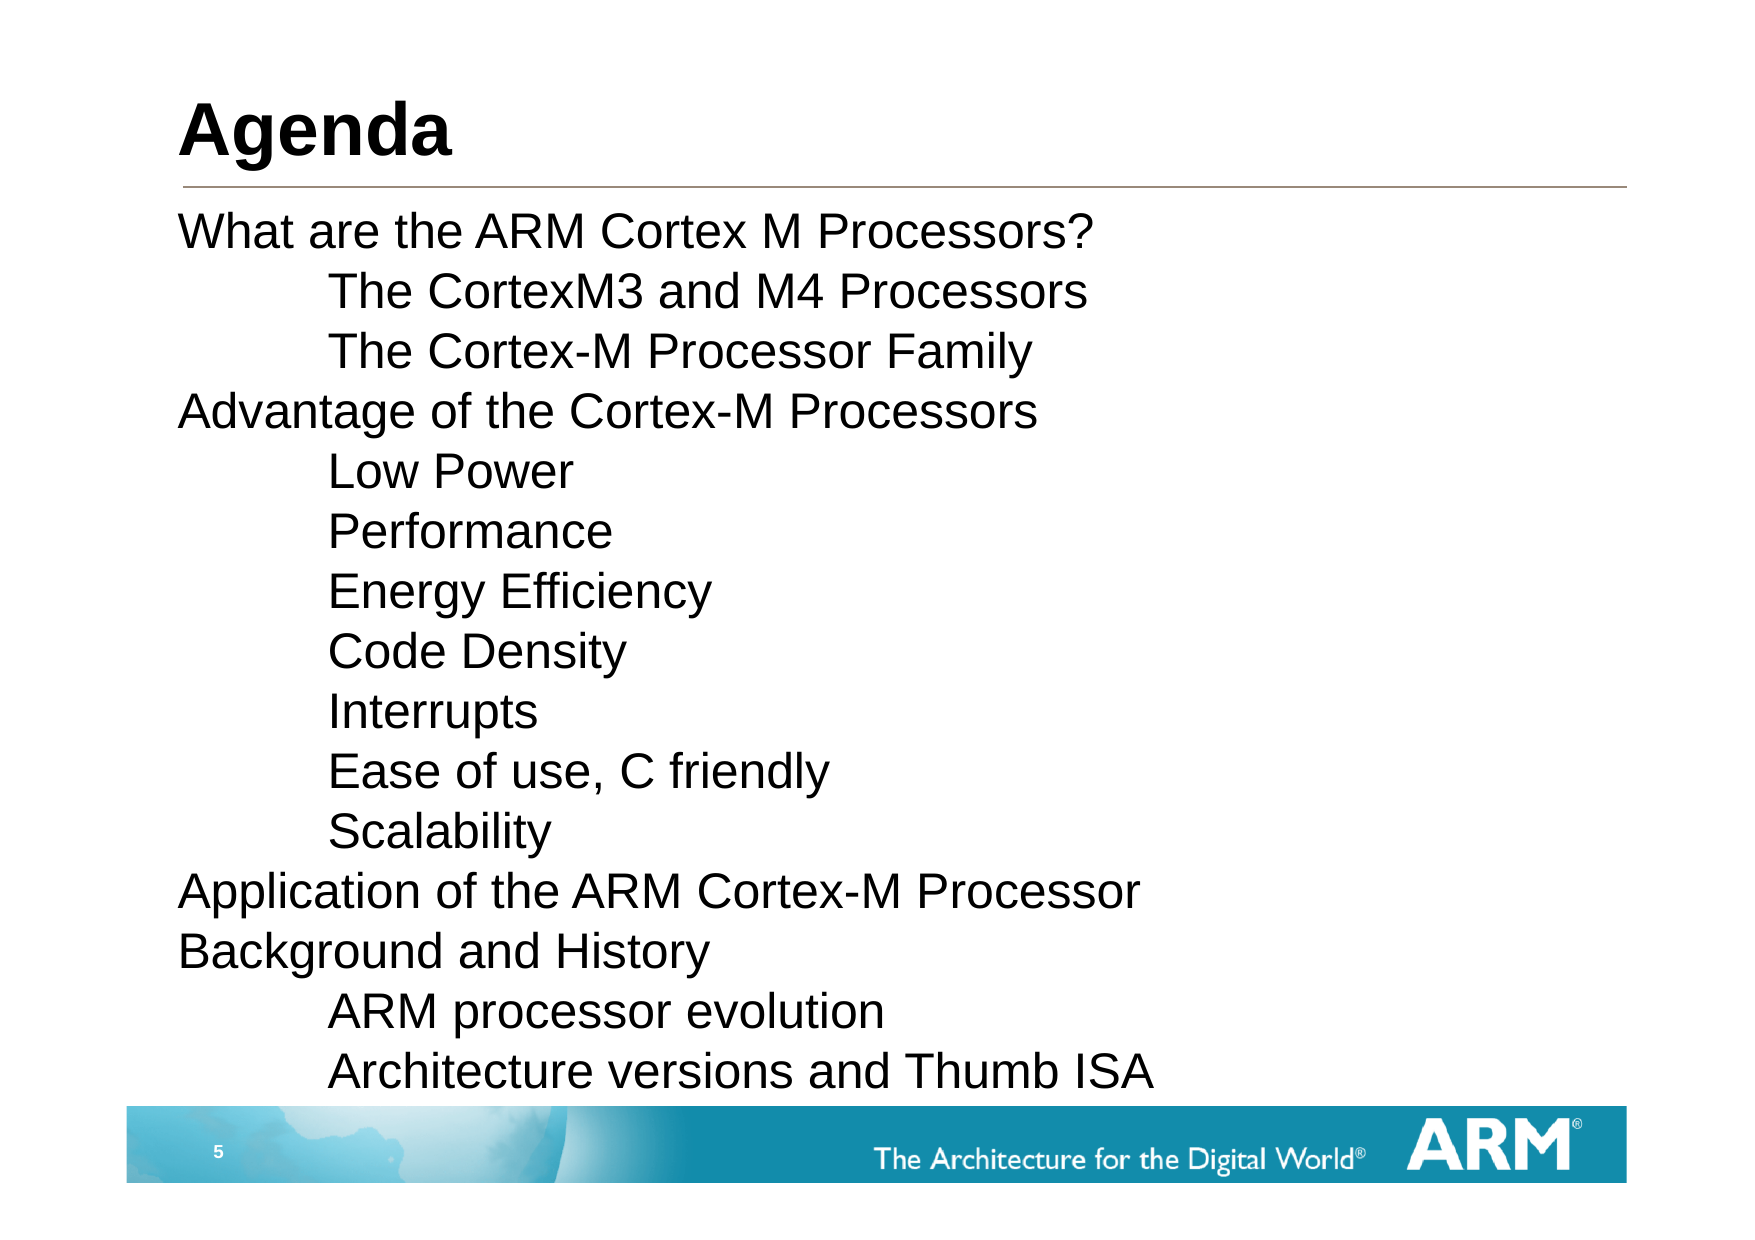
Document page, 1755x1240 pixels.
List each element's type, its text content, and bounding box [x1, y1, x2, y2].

picture [126, 1106, 1627, 1183]
text_box What are the ARM Cortex M Processors? The CortexM3 and M4 Processors The Cortex-M Processor Family Advantage of the Cortex-M Processors Low Power Performance Energy Efficiency Code Density Interrupts Ease of use, C friendly Scalability Application of the ARM Cortex-M Processor Background and History ARM processor evolution Architecture versions and Thumb ISA [175, 198, 1610, 570]
slide_number 5 [198, 1139, 287, 1187]
title Agenda [173, 80, 1581, 172]
